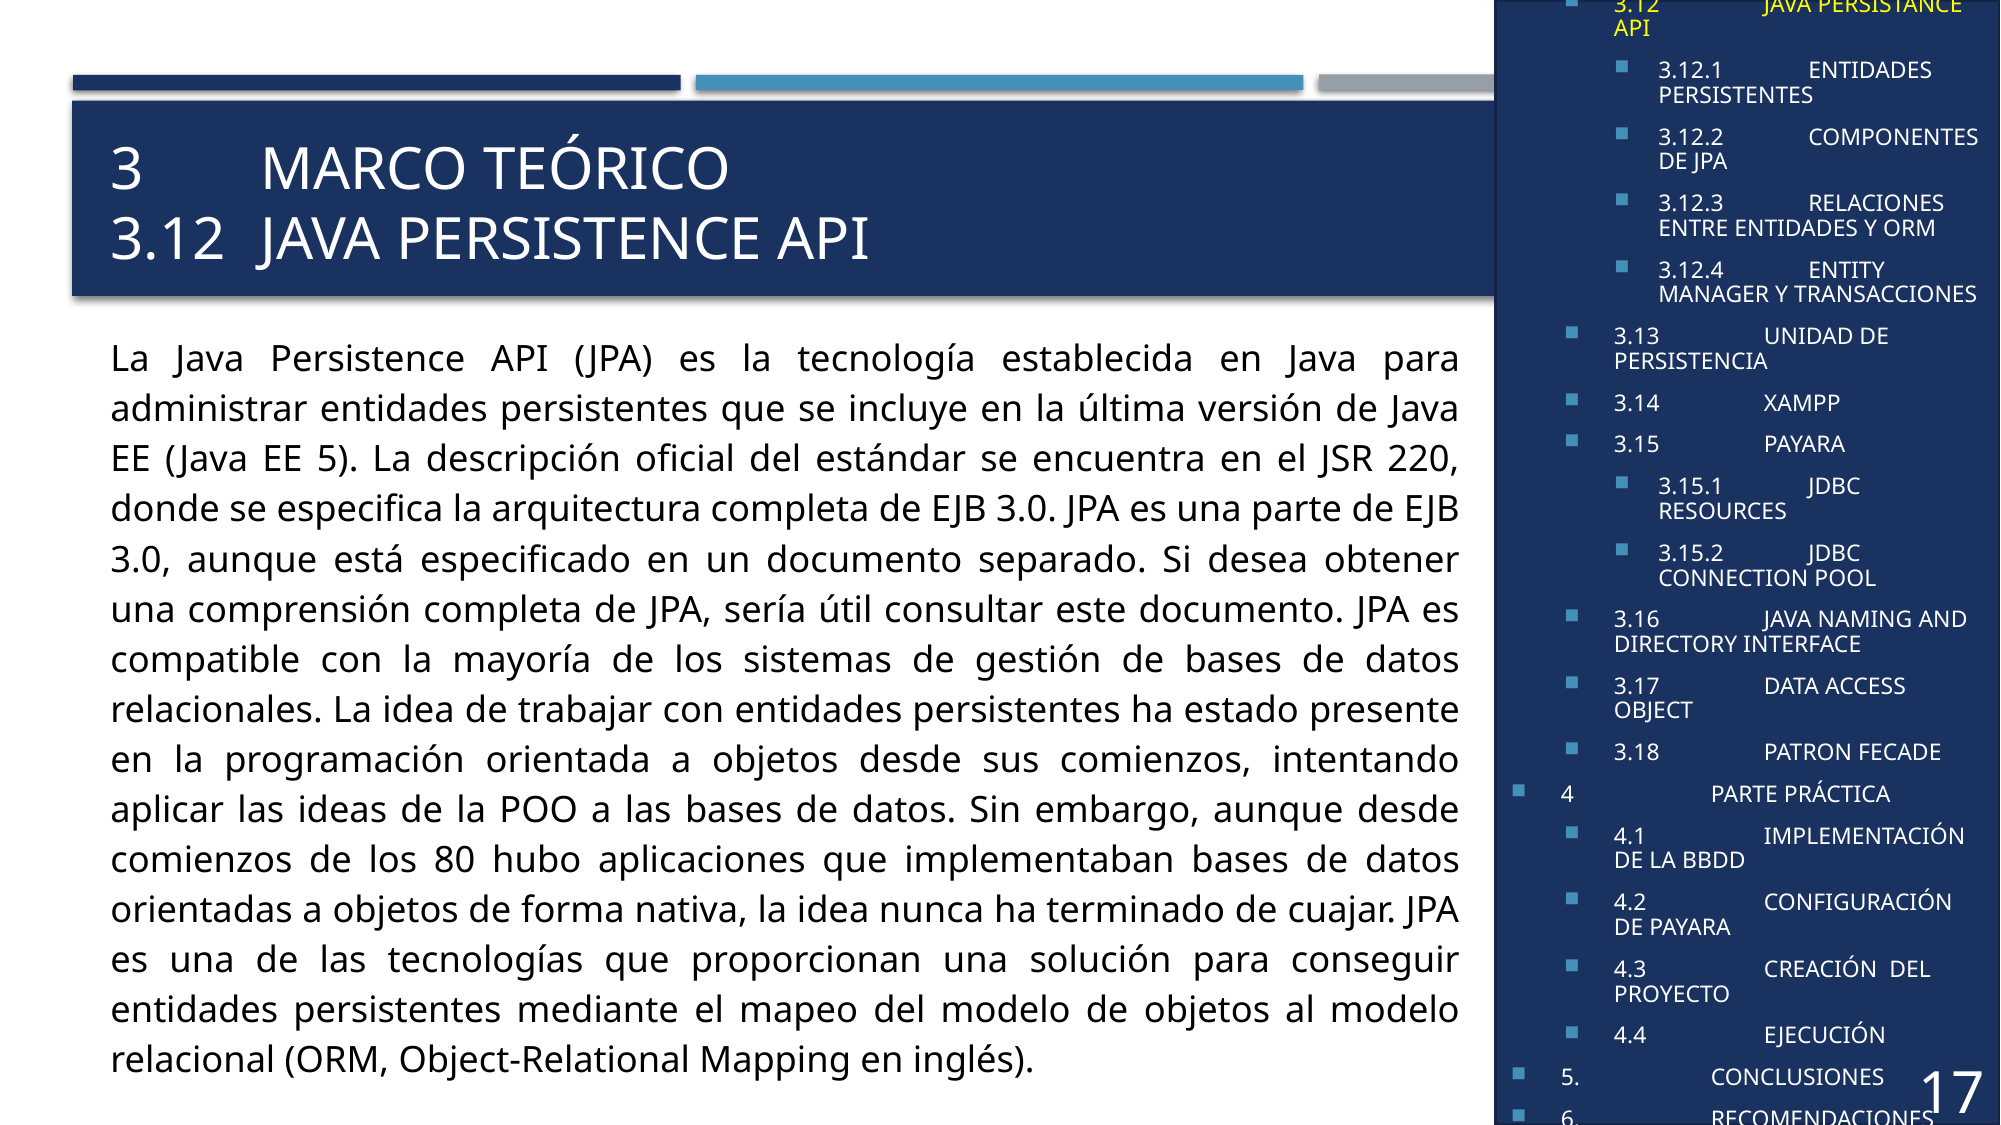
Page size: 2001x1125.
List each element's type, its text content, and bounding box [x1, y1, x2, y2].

title 3 MARCO TEÓRICO 3.12 JAVA PERSISTENCE API [95, 112, 1494, 279]
list La Java Persistence API (JPA) es la tecnología establecida en Java para administrar entidades persistentes que se incluye en la última versión de Java EE (Java EE 5). La descripción oficial del estándar se encuentra en el JSR 220, donde se especifica la arquitectura completa de EJB 3.0. JPA es una parte de EJB 3.0, aunque está especificado en un documento separado. Si desea obtener una comprensión completa de JPA, sería útil consultar este documento. JPA es compatible con la mayoría de los sistemas de gestión de bases de datos relacionales. La idea de trabajar con entidades persistentes ha estado presente en la programación orientada a objetos desde sus comienzos, intentando aplicar las ideas de la POO a las bases de datos. Sin embargo, aunque desde comienzos de los 80 hubo aplicaciones que implementaban bases de datos orientadas a objetos de forma nativa, la idea nunca ha terminado de cuajar. JPA es una de las tecnologías que proporcionan una solución para conseguir entidades persistentes mediante el mapeo del modelo de objetos al modelo relacional (ORM, Object-Relational Mapping en inglés). [95, 313, 1476, 1096]
text_box 3.12 JAVA PERSISTANCE API 3.12.1 ENTIDADES PERSISTENTES 3.12.2 COMPONENTES DE JPA 3.12.3 RELACIONES ENTRE ENTIDADES Y ORM 3.12.4 ENTITY MANAGER Y TRANSACCIONES 3.13 UNIDAD DE PERSISTENCIA 3.14 XAMPP 3.15 PAYARA 3.15.1 JDBC RESOURCES 3.15.2 JDBC CONNECTION POOL 3.16 JAVA NAMING AND DIRECTORY INTERFACE 3.17 DATA ACCESS OBJECT 3.18 PATRON FECADE 4 PARTE PRÁCTICA 4.1 IMPLEMENTACIÓN DE LA BBDD 4.2 CONFIGURACIÓN DE PAYARA 4.3 CREACIÓN DEL PROYECTO 4.4 EJECUCIÓN 5. CONCLUSIONES 6. RECOMENDACIONES [1494, 0, 2000, 1125]
slide_number 17 [1827, 1065, 2000, 1125]
